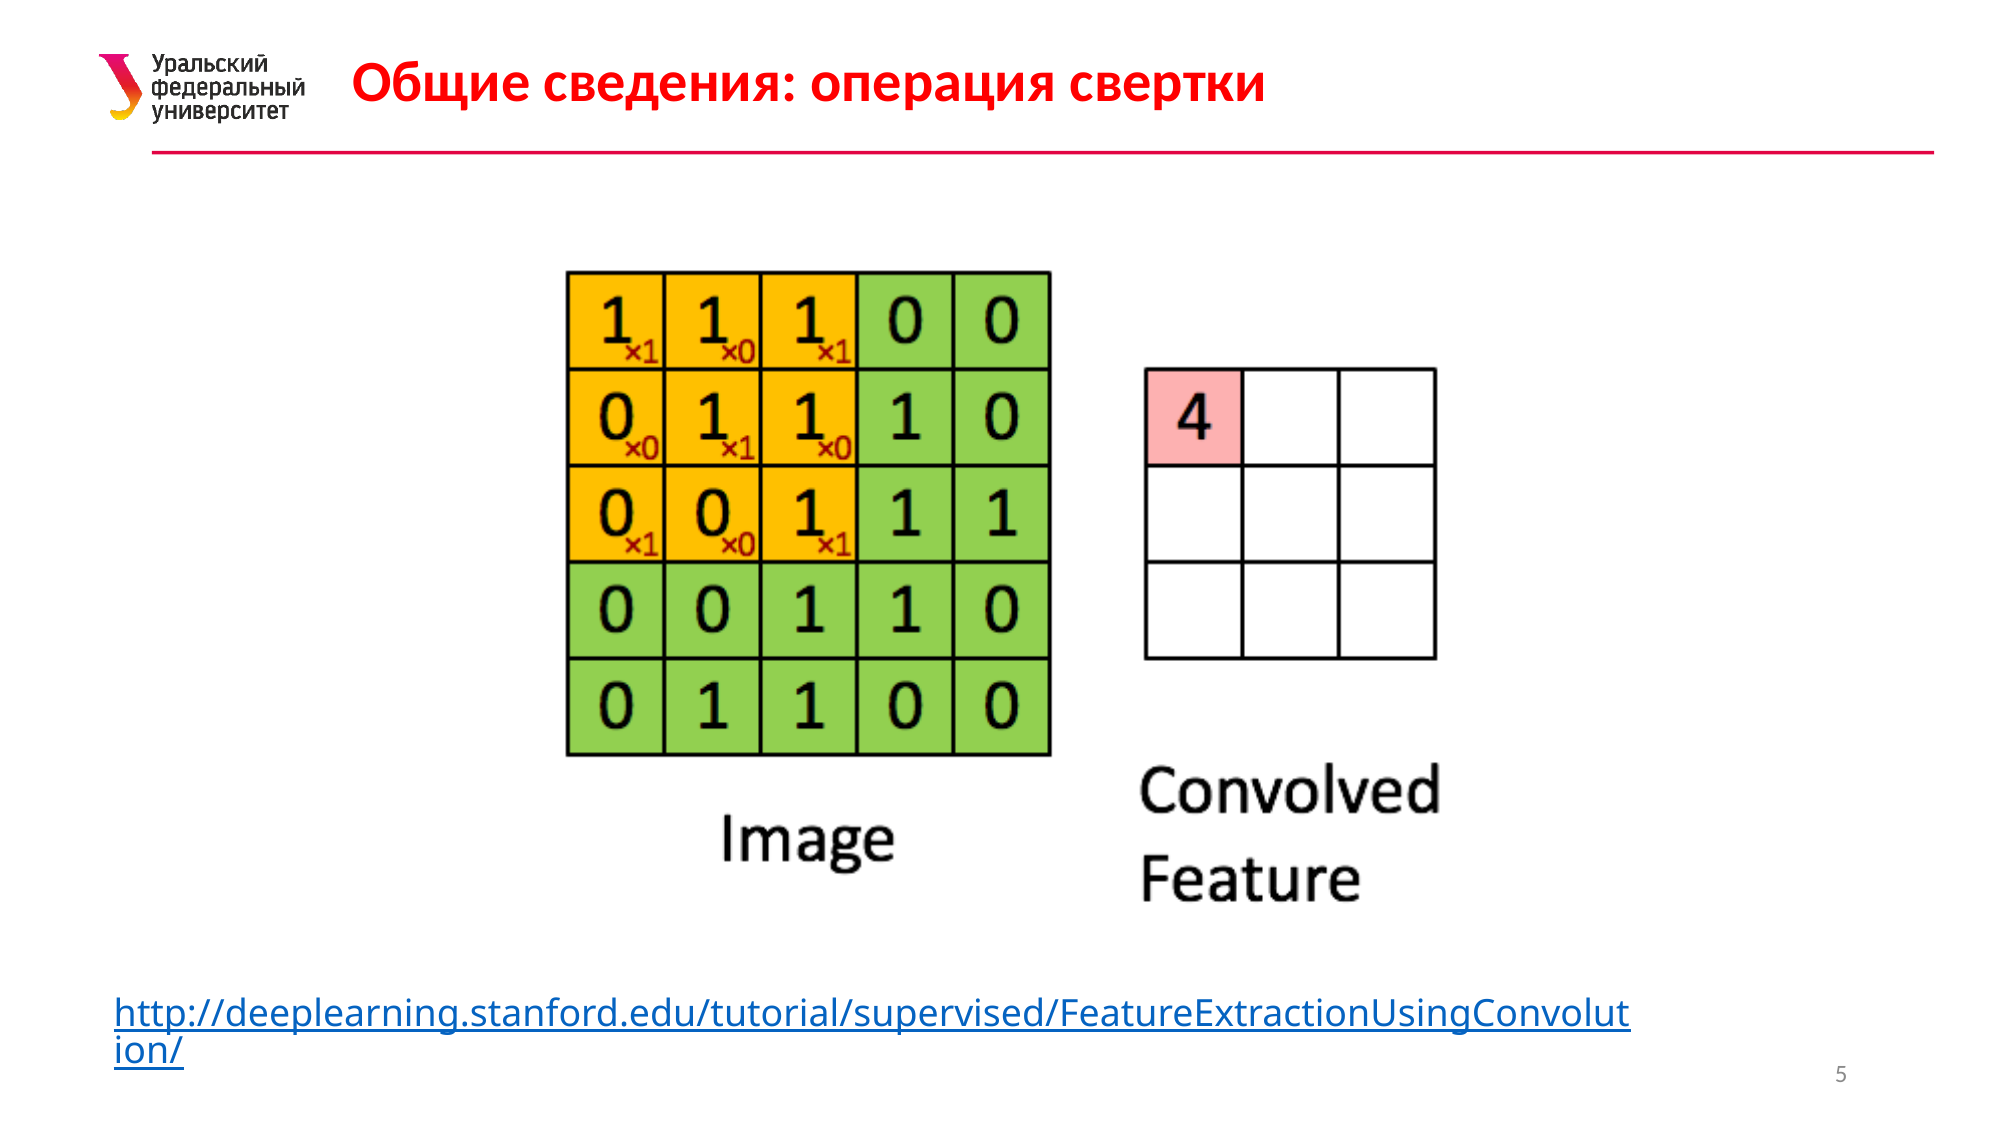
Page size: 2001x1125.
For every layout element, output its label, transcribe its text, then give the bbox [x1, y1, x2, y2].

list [98, 52, 320, 124]
text_box [151, 150, 1935, 155]
slide_number 5 [1412, 1042, 1863, 1103]
text_box http://deeplearning.stanford.edu/tutorial/supervised/FeatureExtractionUsingConvolution/ [98, 981, 1655, 1048]
picture [472, 177, 1528, 948]
text_box Общие сведения: операция свертки [337, 36, 1945, 121]
